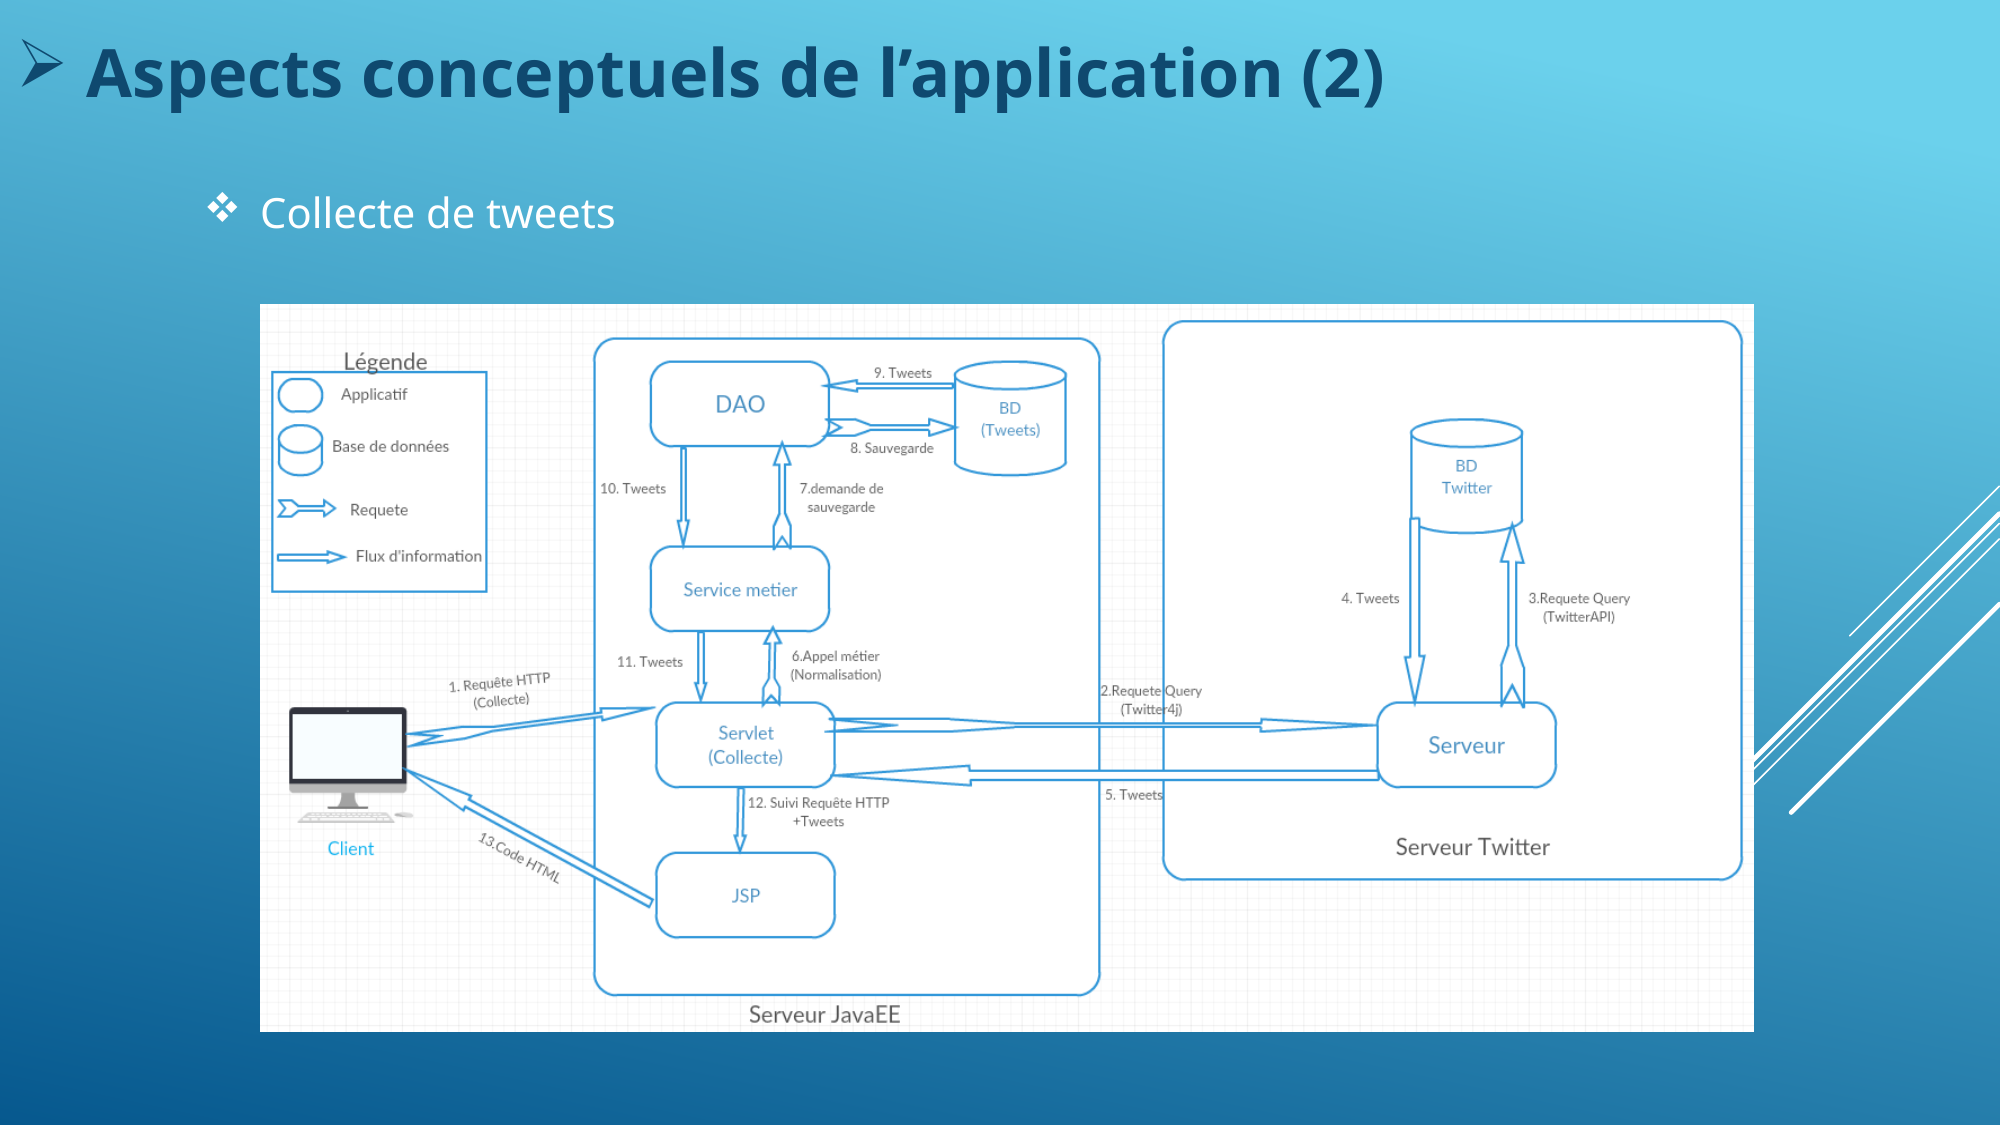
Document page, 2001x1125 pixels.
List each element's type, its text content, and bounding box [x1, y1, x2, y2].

text_box Collecte de tweets [39, 119, 1932, 645]
text_box Aspects conceptuels de l’application (2) [1, 23, 1932, 119]
picture [260, 304, 1754, 1032]
